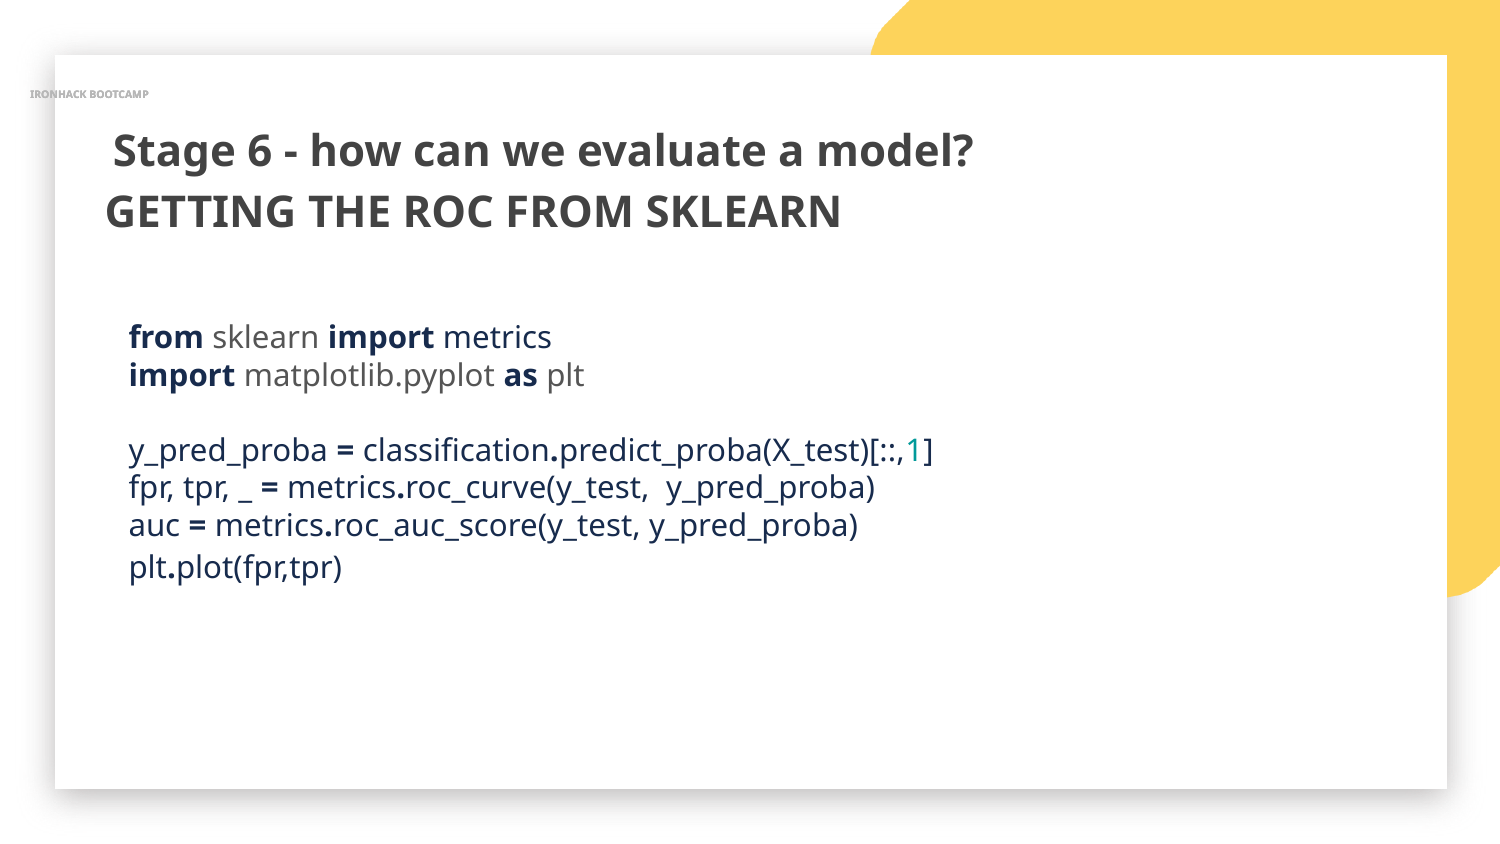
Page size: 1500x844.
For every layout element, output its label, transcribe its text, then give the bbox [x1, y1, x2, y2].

picture [0, 0, 1500, 844]
text_box IRONHACK BOOTCAMP [15, 71, 354, 108]
text_box from sklearn import metrics import matplotlib.pyplot as plt y_pred_proba = classification.predict_proba(X_test)[::,1] fpr, tpr, _ = metrics.roc_curve(y_test, y_pred_proba) auc = metrics.roc_auc_score(y_test, y_pred_proba) plt.plot(fpr,tpr) [113, 302, 1387, 662]
text_box Stage 6 - how can we evaluate a model? [97, 107, 1419, 224]
text_box GETTING THE ROC FROM SKLEARN [89, 169, 1411, 286]
